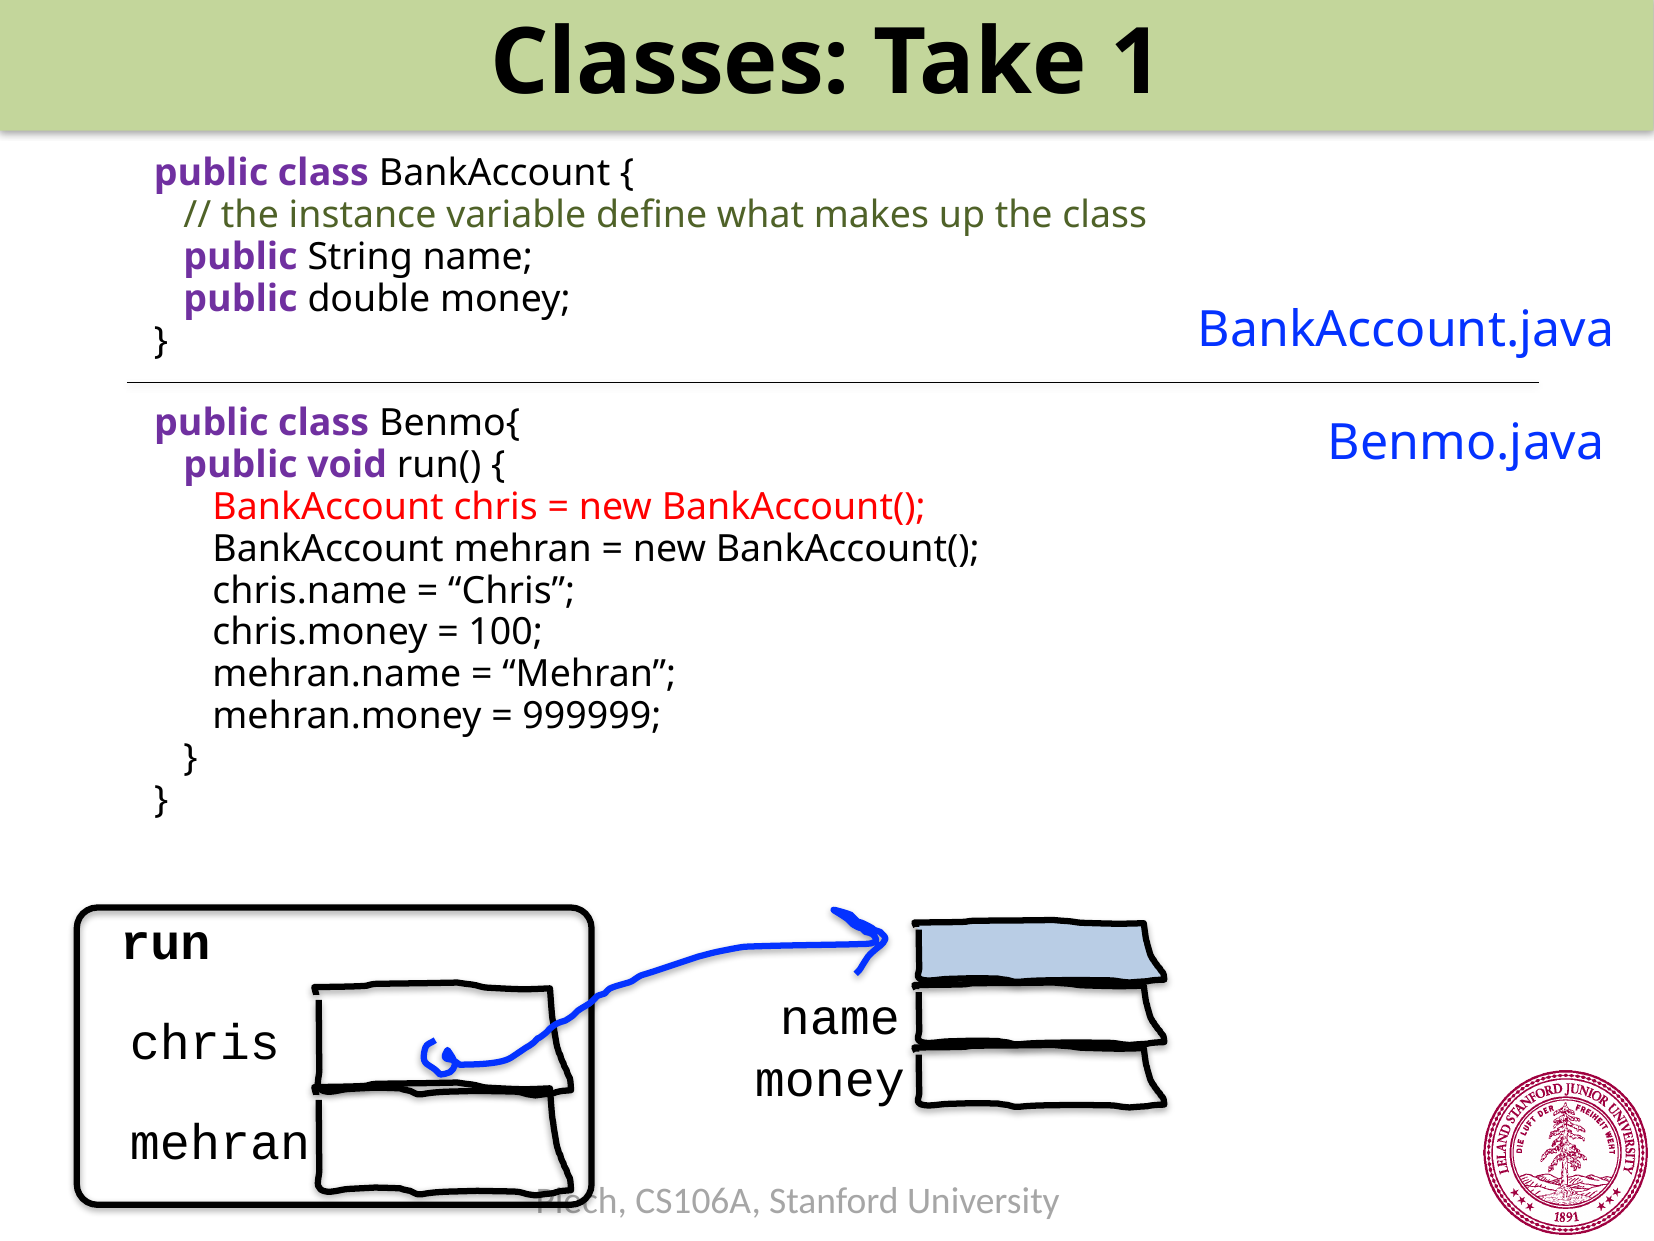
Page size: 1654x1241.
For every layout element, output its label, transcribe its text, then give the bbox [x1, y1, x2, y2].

picture [1483, 1070, 1648, 1235]
text_box [913, 919, 1166, 984]
text_box public class BankAccount { // the instance variable define what makes up the class public String name; public double money; } [139, 144, 1490, 369]
text_box Benmo.java [1313, 407, 1620, 478]
text_box [454, 1034, 572, 1094]
text_box [915, 981, 1166, 1046]
text_box BankAccount.java [1182, 294, 1629, 366]
text_box [920, 1044, 1166, 1109]
text_box [76, 906, 593, 1206]
text_box chris [115, 1007, 295, 1078]
text_box [313, 1081, 572, 1197]
text_box mehran [115, 1107, 313, 1178]
text_box public class Benmo{ public void run() { BankAccount chris = new BankAccount(); BankAccount mehran = new BankAccount(); chris.name = “Chris”; chris.money = 100; mehran.name = “Mehran”; mehran.money = 999999; } } [139, 395, 1216, 828]
text_box [422, 909, 887, 1076]
text_box name [765, 982, 915, 1044]
text_box [313, 981, 554, 1084]
text_box money [740, 1044, 920, 1116]
text_box Classes: Take 1 [0, 0, 1654, 134]
